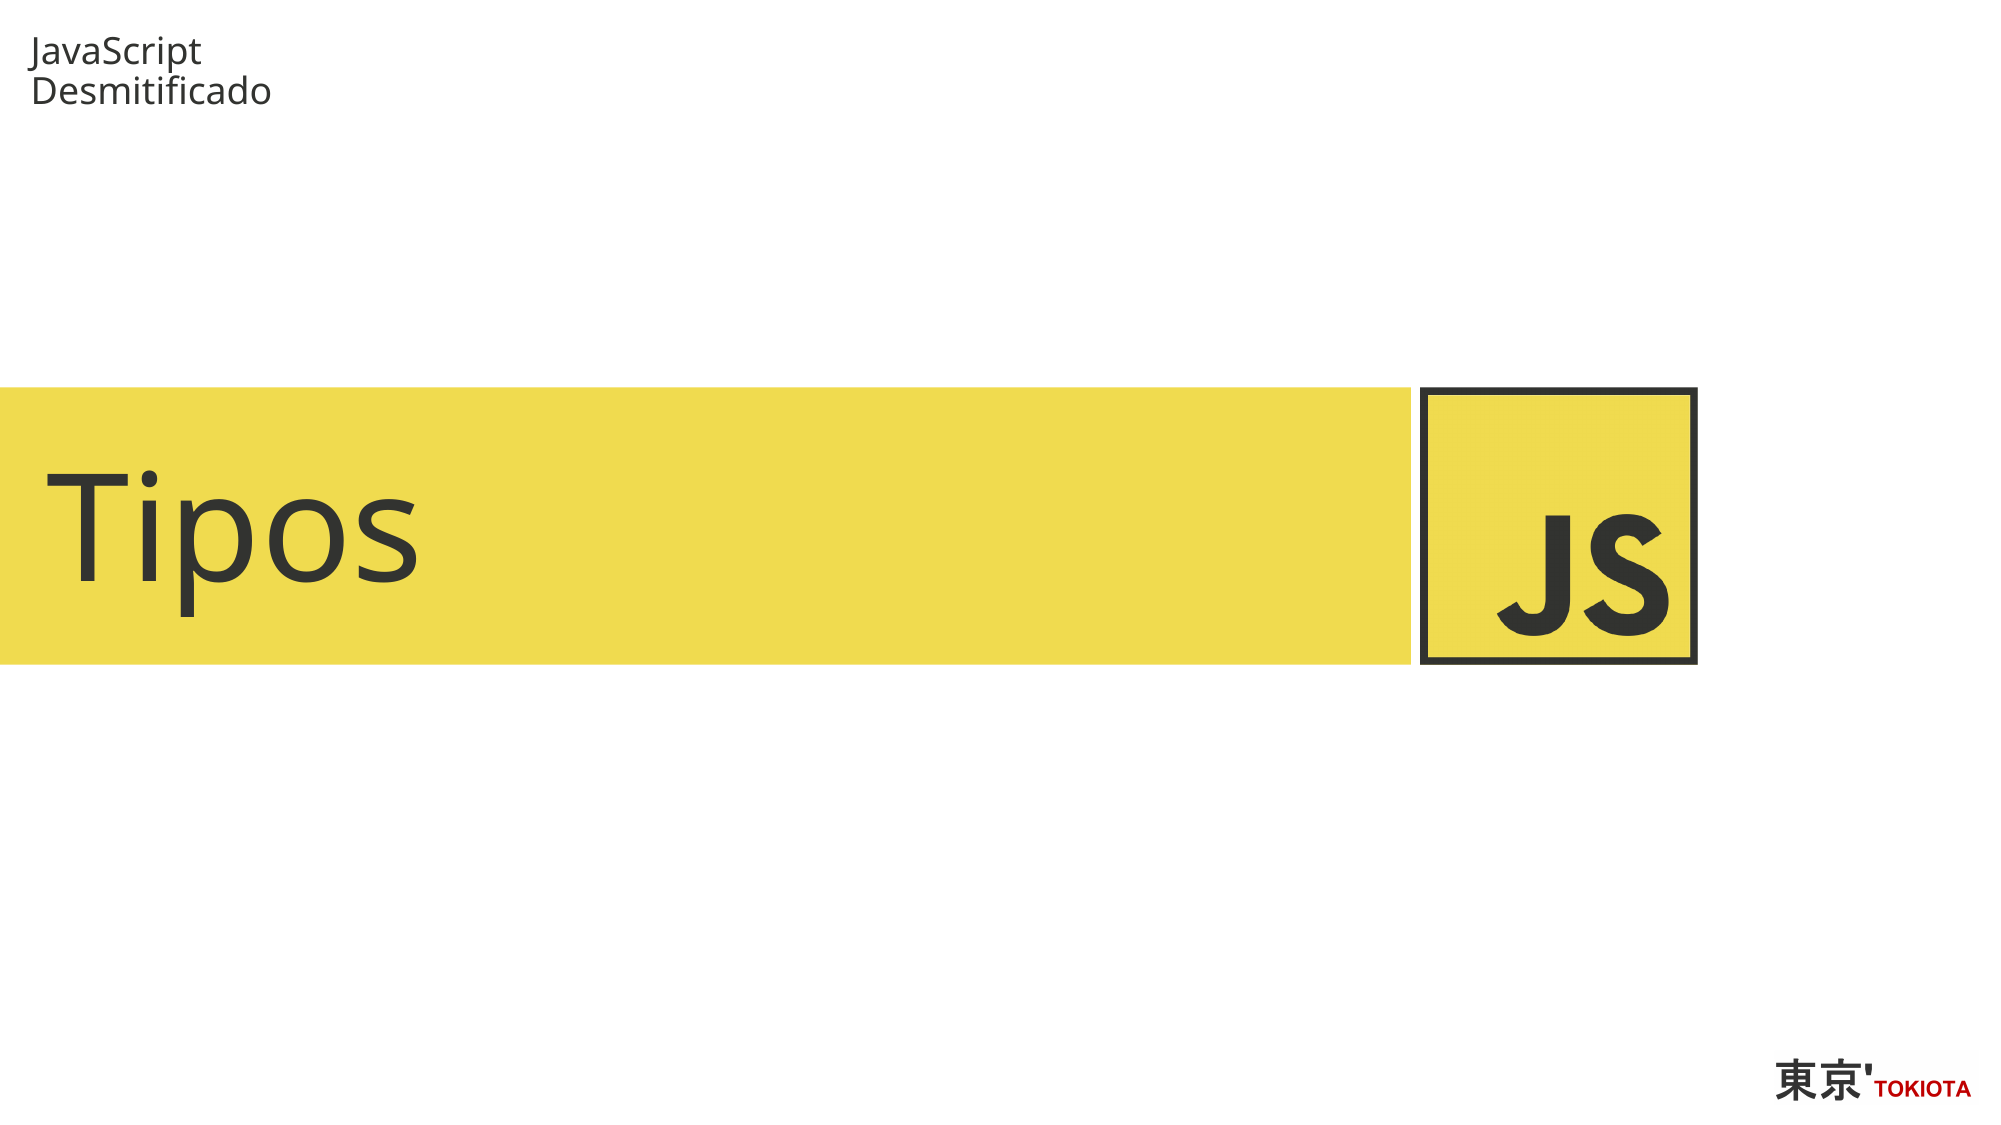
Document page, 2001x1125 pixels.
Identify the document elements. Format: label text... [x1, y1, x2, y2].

picture [1420, 387, 1698, 665]
picture [1774, 1050, 1979, 1105]
title Tipos [32, 444, 1388, 614]
